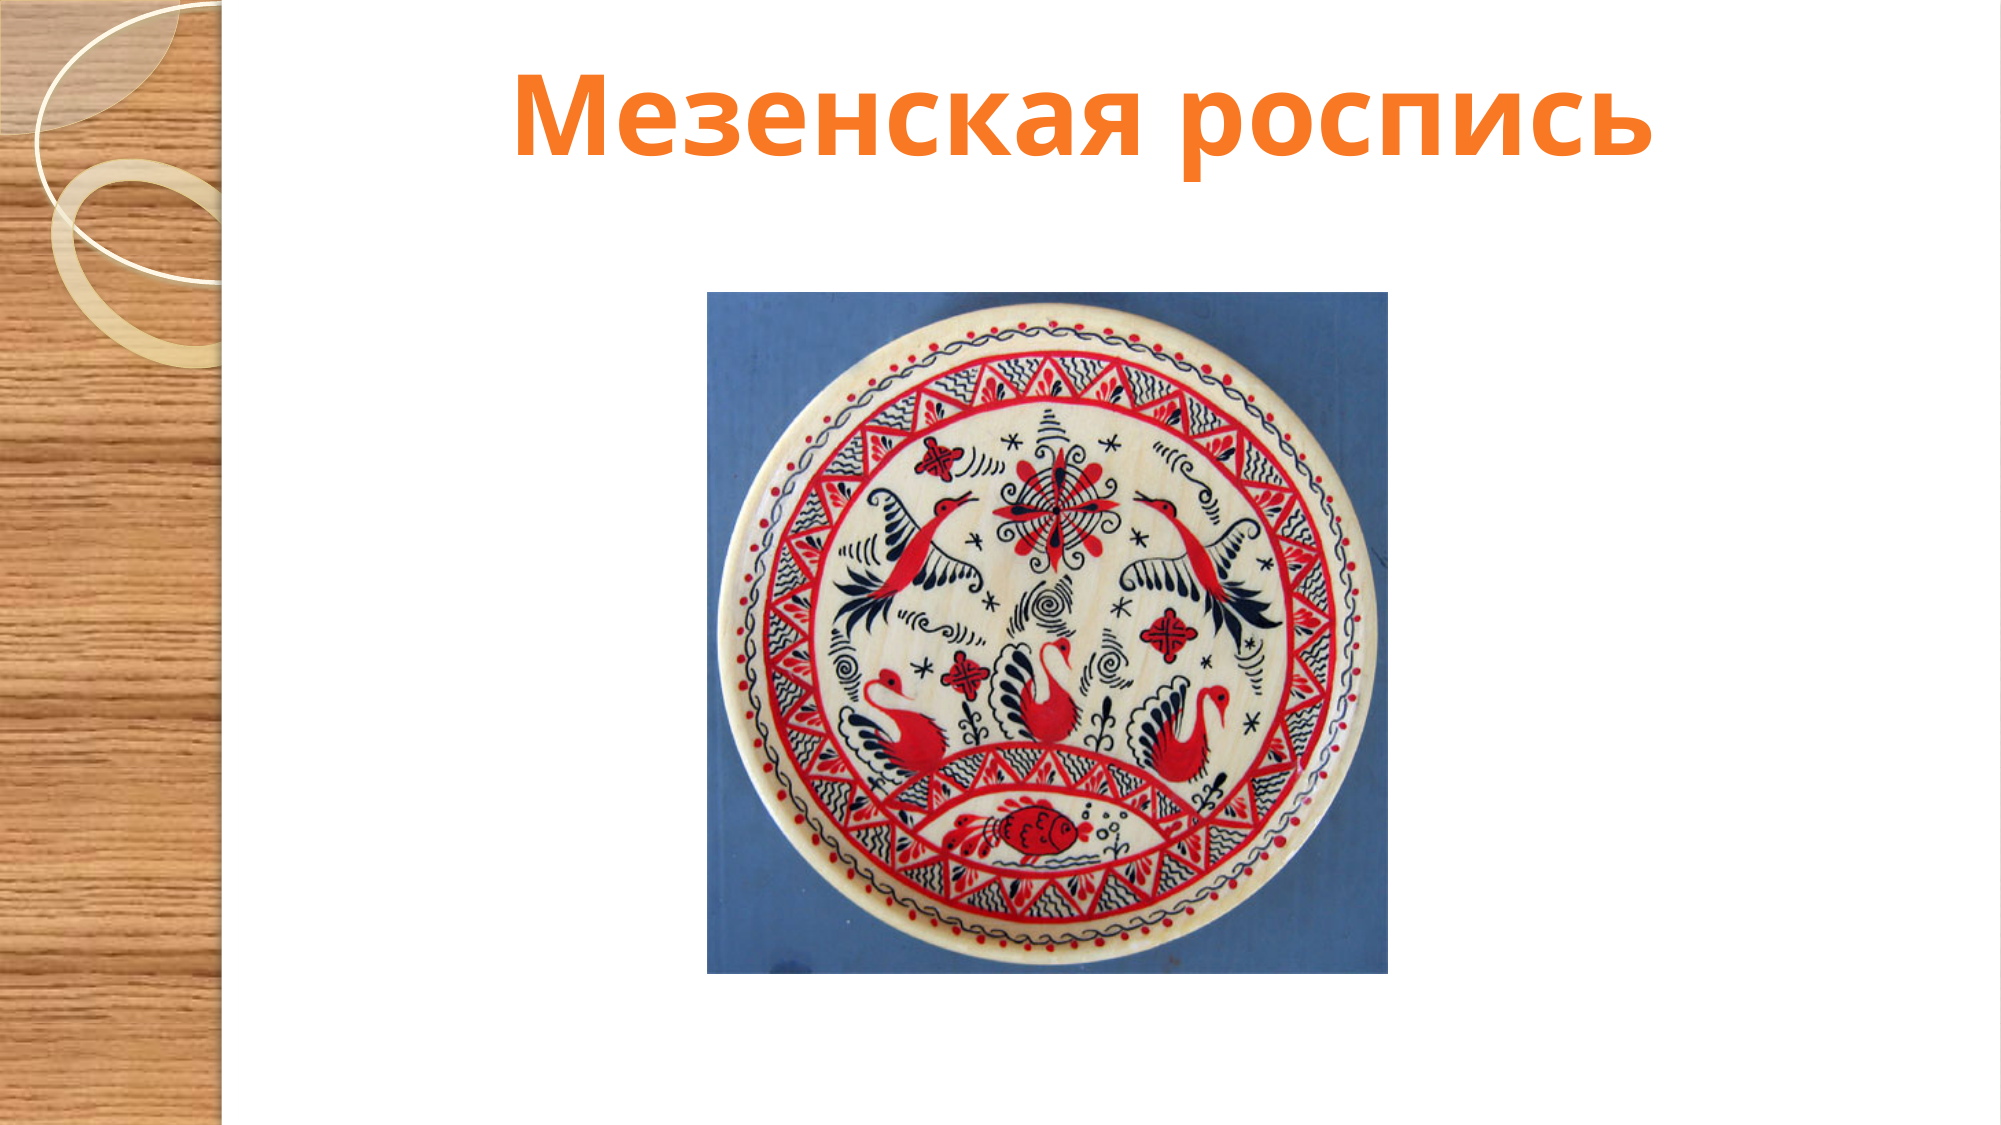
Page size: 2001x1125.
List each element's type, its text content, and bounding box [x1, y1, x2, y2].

picture [181, 0, 219, 4]
picture [74, 238, 216, 346]
picture [42, 13, 216, 200]
picture [0, 134, 221, 1125]
text_box Мезенская роспись [493, 35, 1671, 186]
picture [75, 181, 216, 280]
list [706, 292, 1388, 974]
